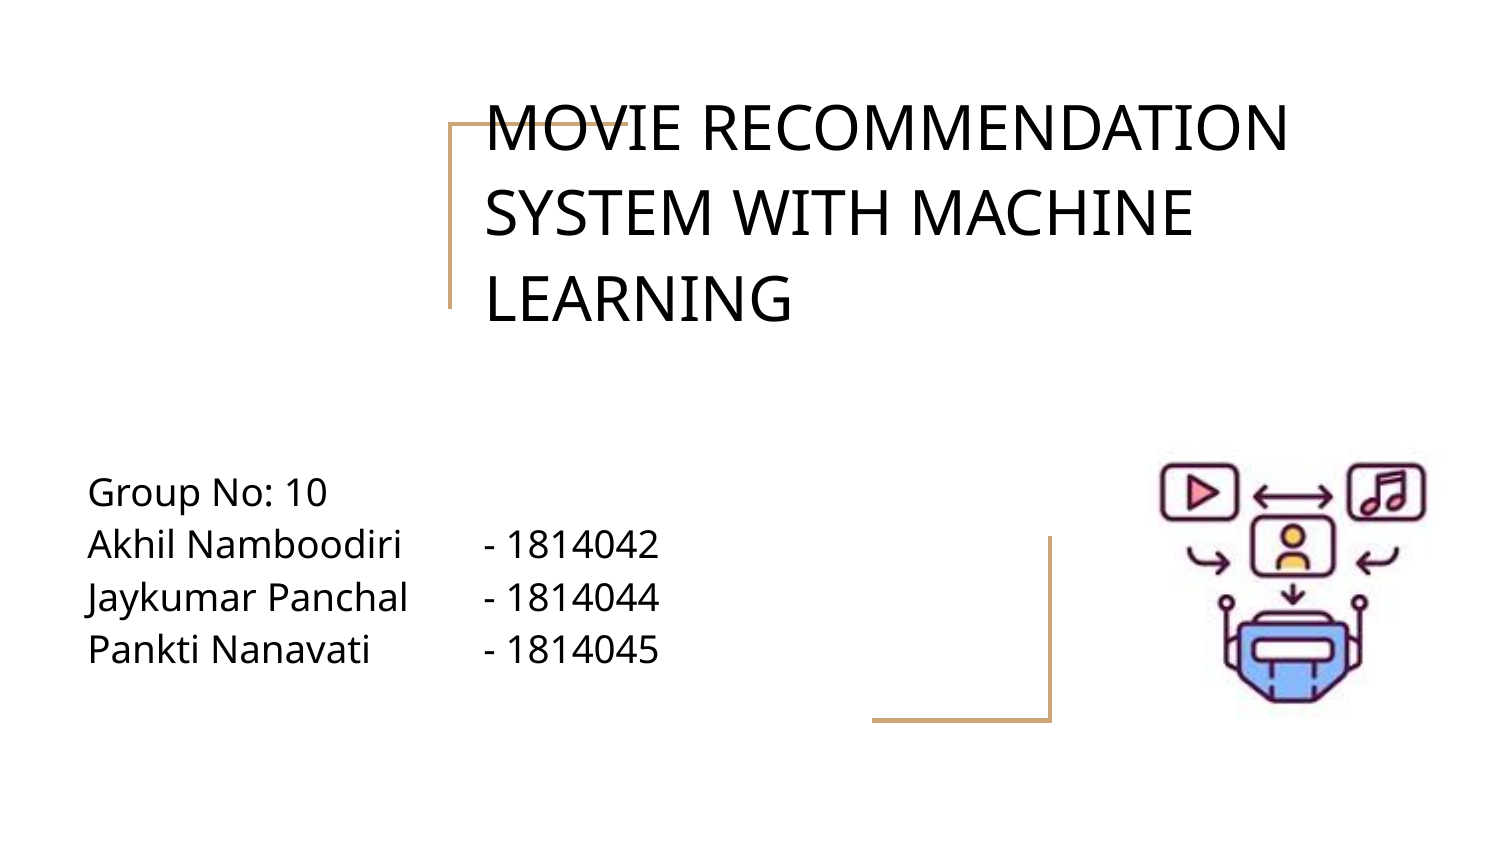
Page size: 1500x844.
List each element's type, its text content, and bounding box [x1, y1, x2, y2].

title MOVIE RECOMMENDATION SYSTEM WITH MACHINE LEARNING [469, 67, 1442, 355]
subtitle Group No: 10 Akhil Namboodiri - 1814042 Jaykumar Panchal - 1814044 Pankti Nanavati - 1814045 [72, 449, 1022, 692]
picture [1148, 437, 1443, 727]
